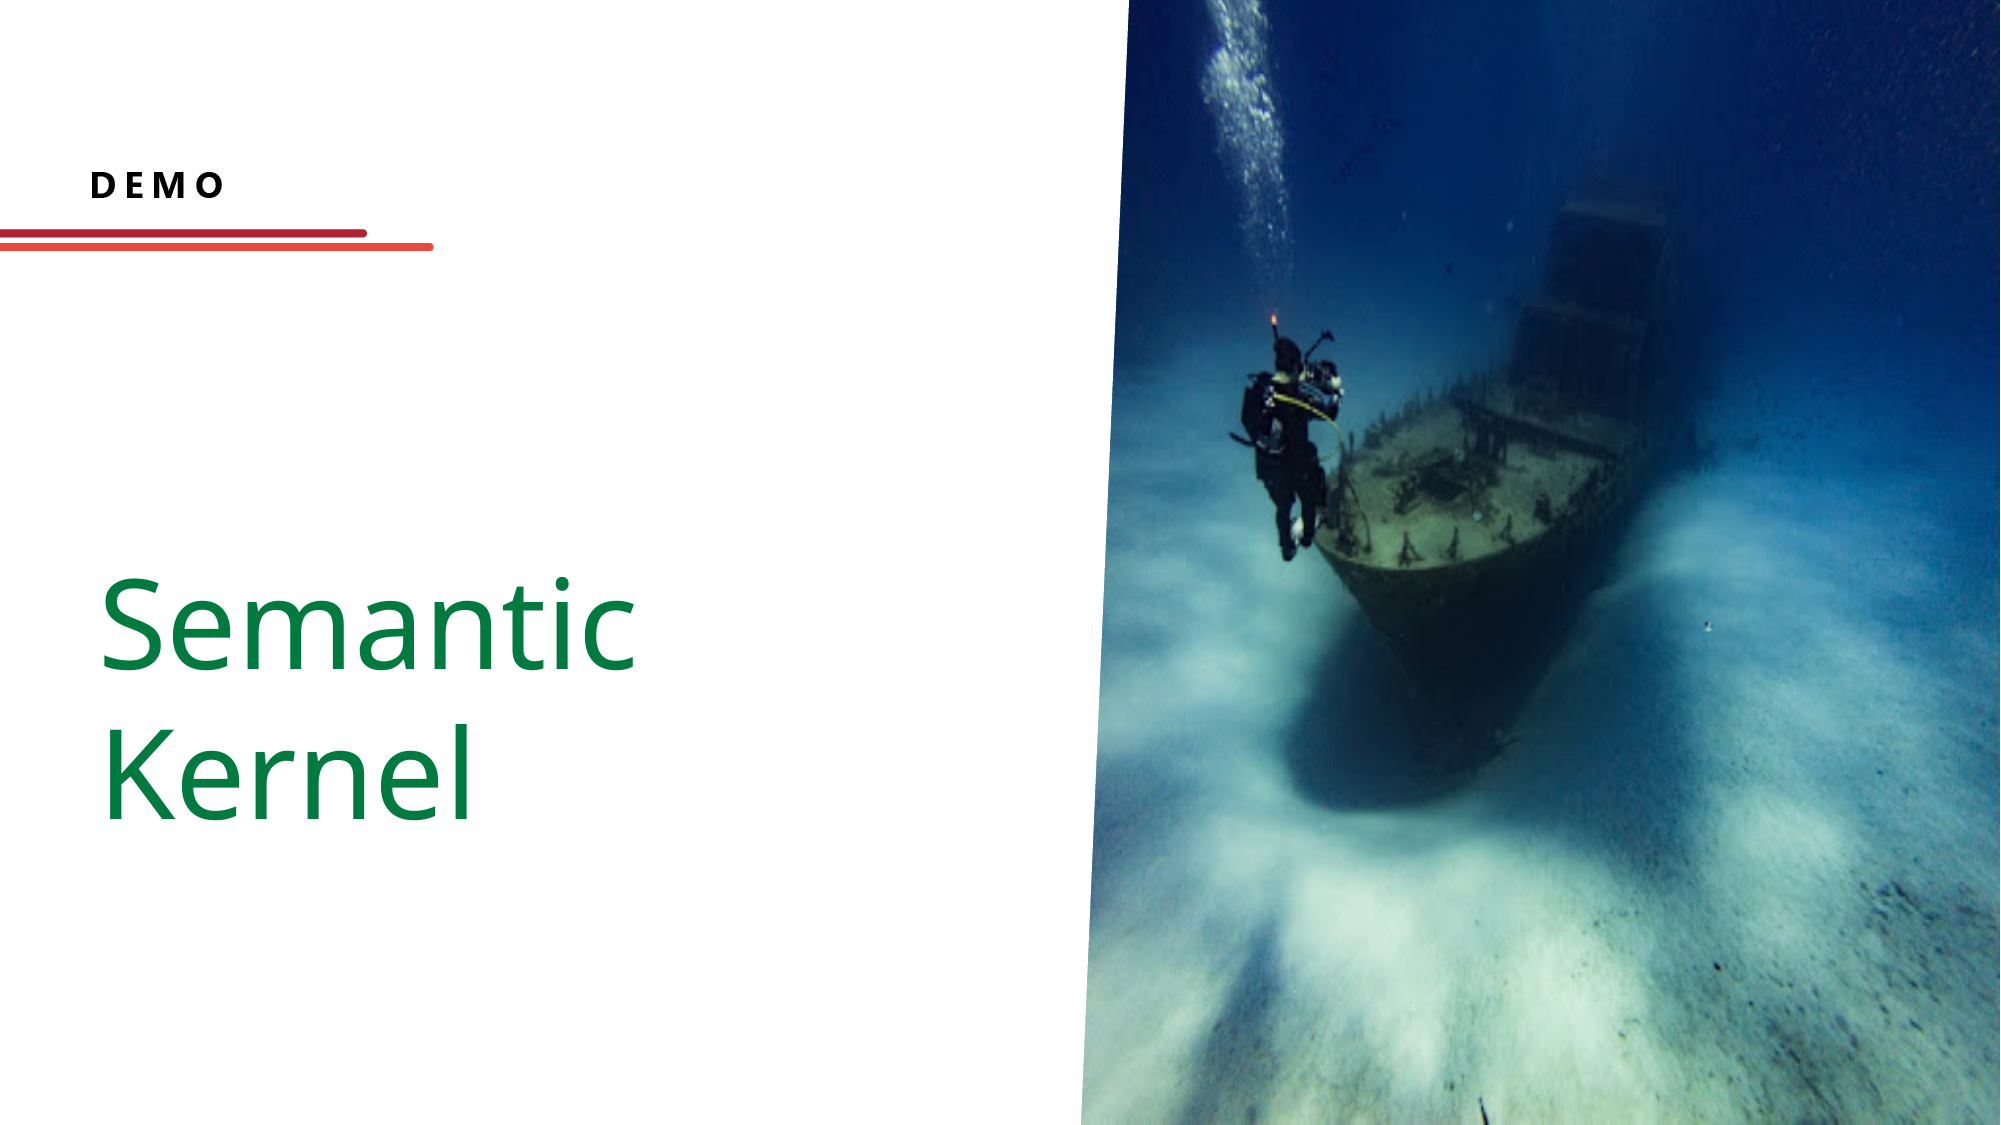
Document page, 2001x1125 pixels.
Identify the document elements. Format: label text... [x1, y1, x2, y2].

picture [0, 0, 900, 844]
title Semantic Kernel [83, 469, 853, 919]
picture [1081, 0, 2000, 1125]
